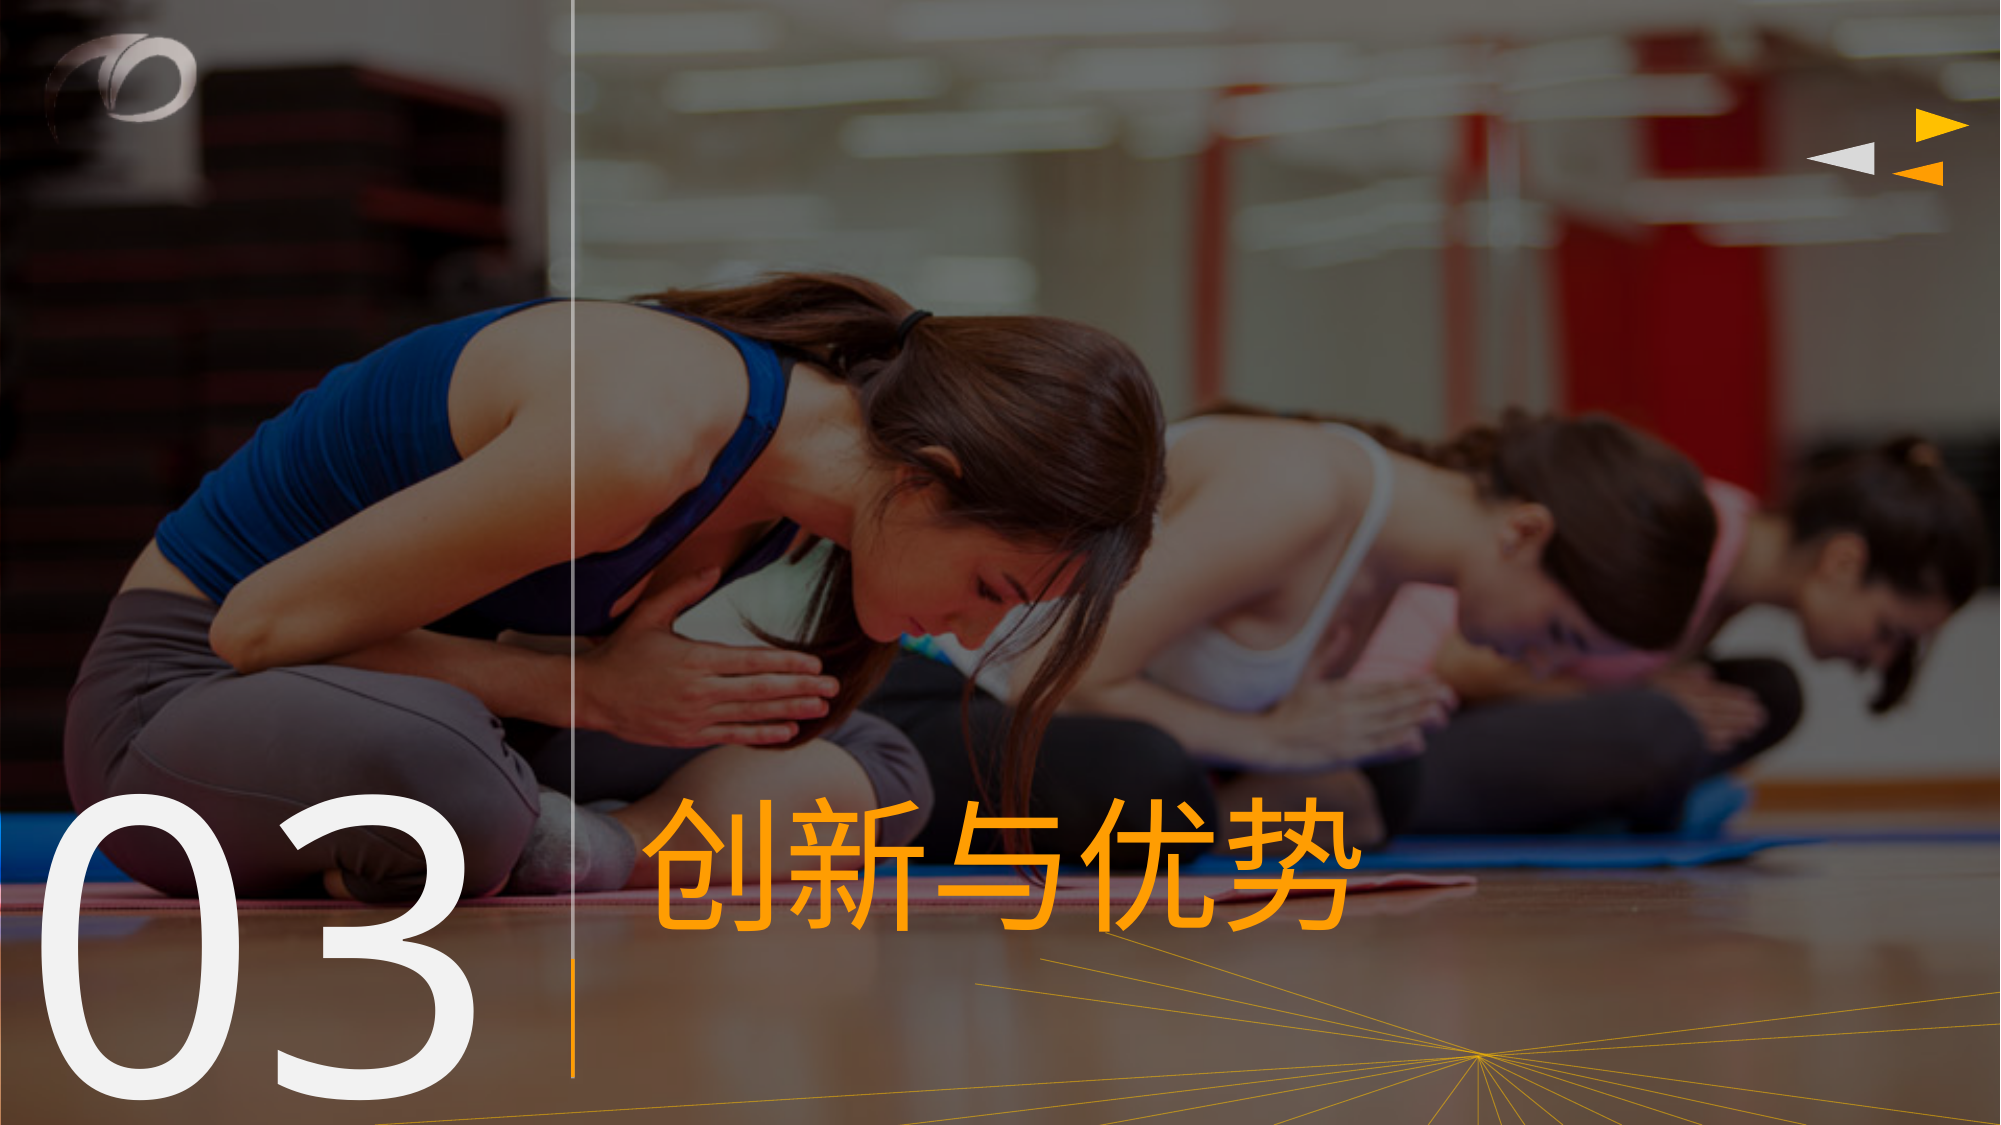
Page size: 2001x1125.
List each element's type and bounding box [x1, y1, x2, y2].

text_box [1849, 65, 1927, 229]
text_box [571, 0, 575, 932]
picture [0, 0, 571, 1125]
text_box [374, 932, 2000, 1125]
picture [575, 0, 2000, 932]
